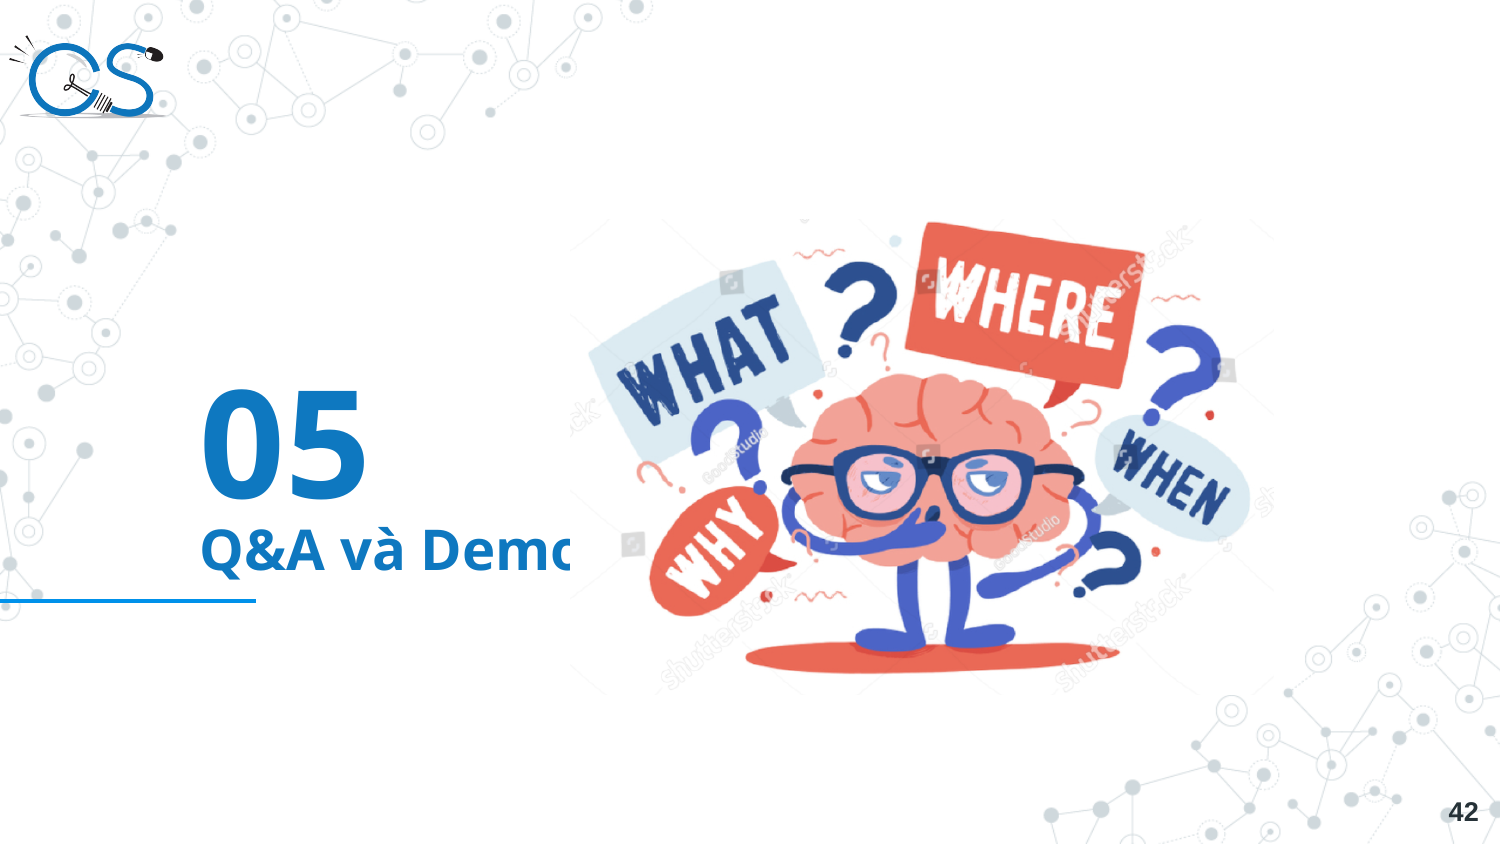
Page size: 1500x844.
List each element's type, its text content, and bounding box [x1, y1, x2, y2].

text_box 05 [188, 392, 565, 485]
title Q&A và Demo [188, 485, 565, 611]
picture [0, 0, 1500, 844]
slide_number ‹#› [1403, 779, 1494, 844]
